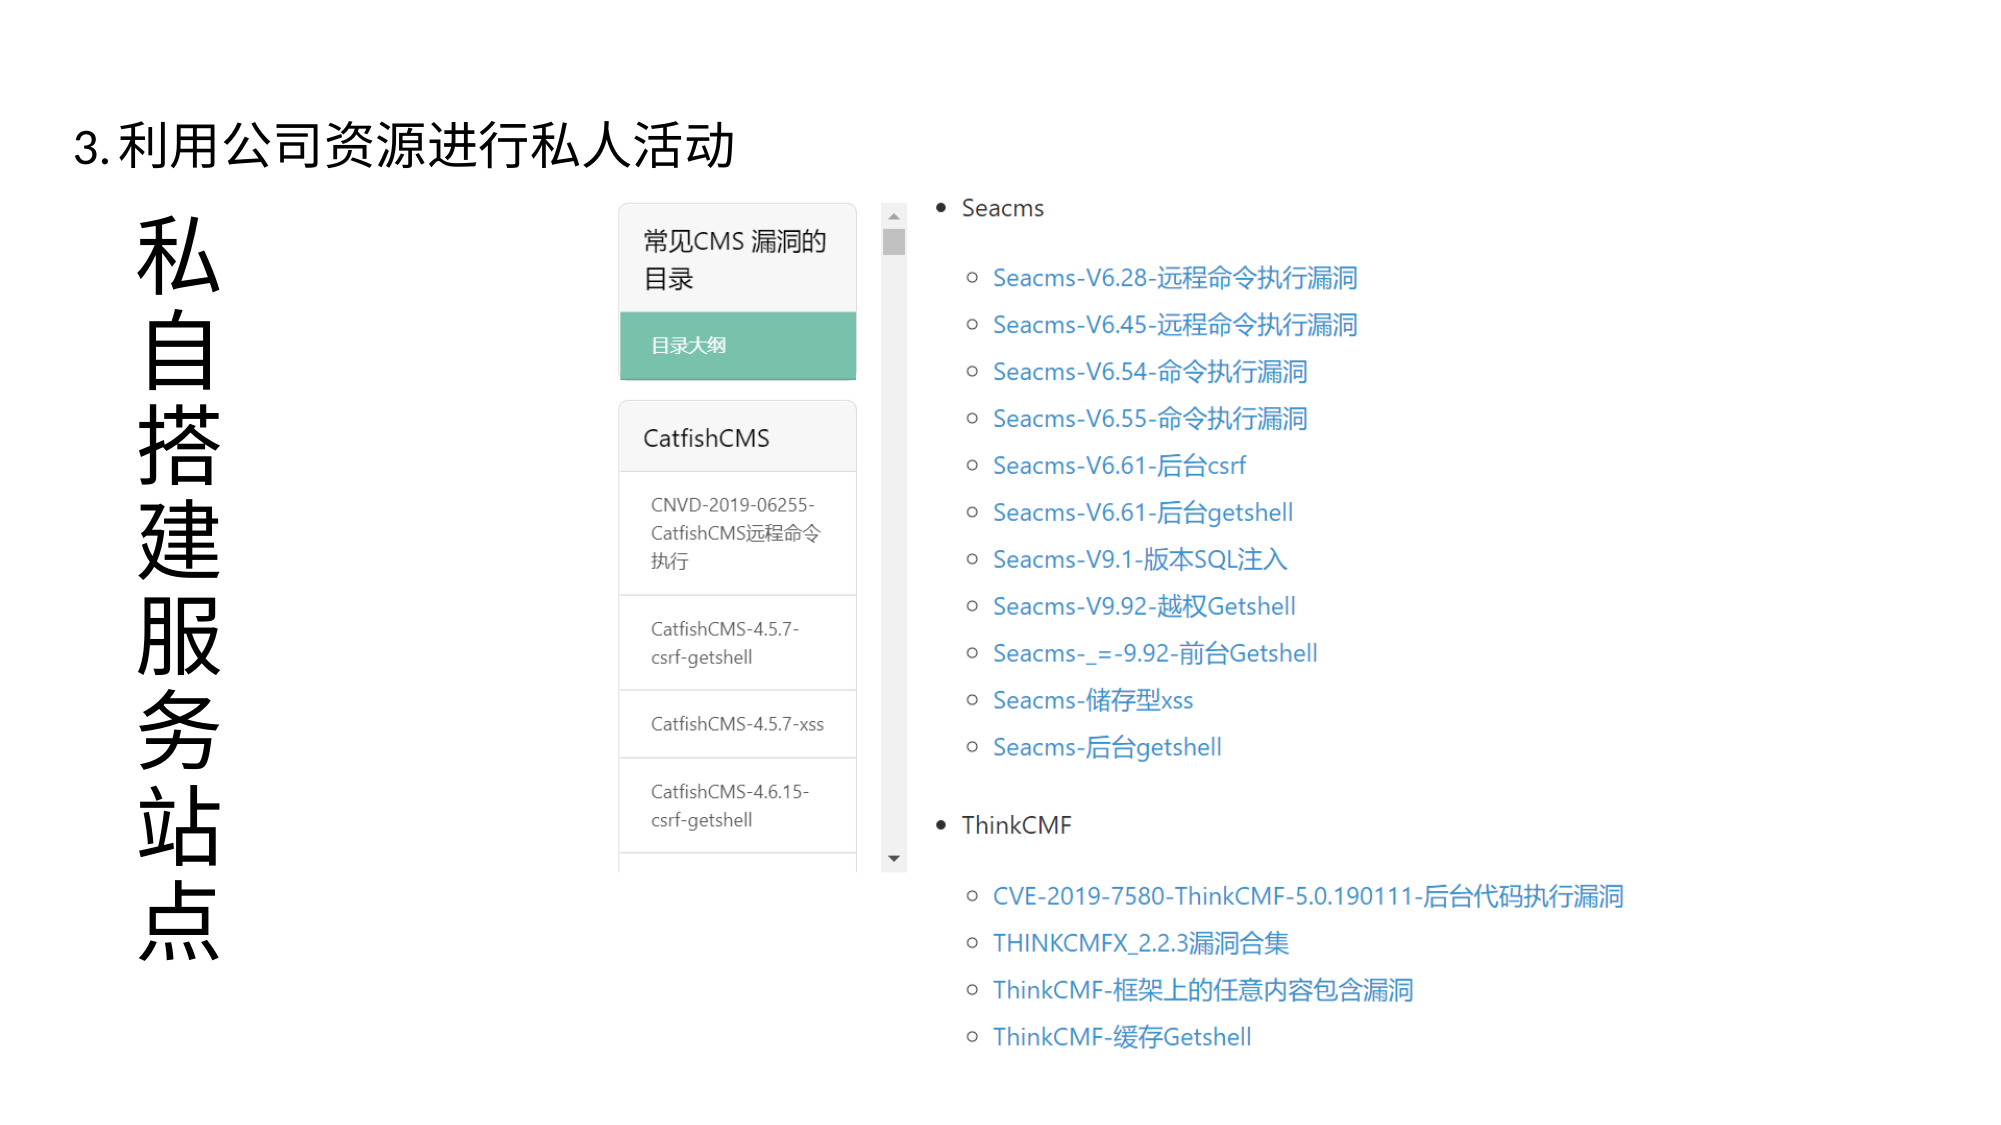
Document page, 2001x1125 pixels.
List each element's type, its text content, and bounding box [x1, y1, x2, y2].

picture [562, 183, 1786, 1059]
title 私 自 搭 建 服 务 站 点 [120, 202, 313, 981]
text_box 3.利用公司资源进行私人活动 [57, 66, 794, 184]
